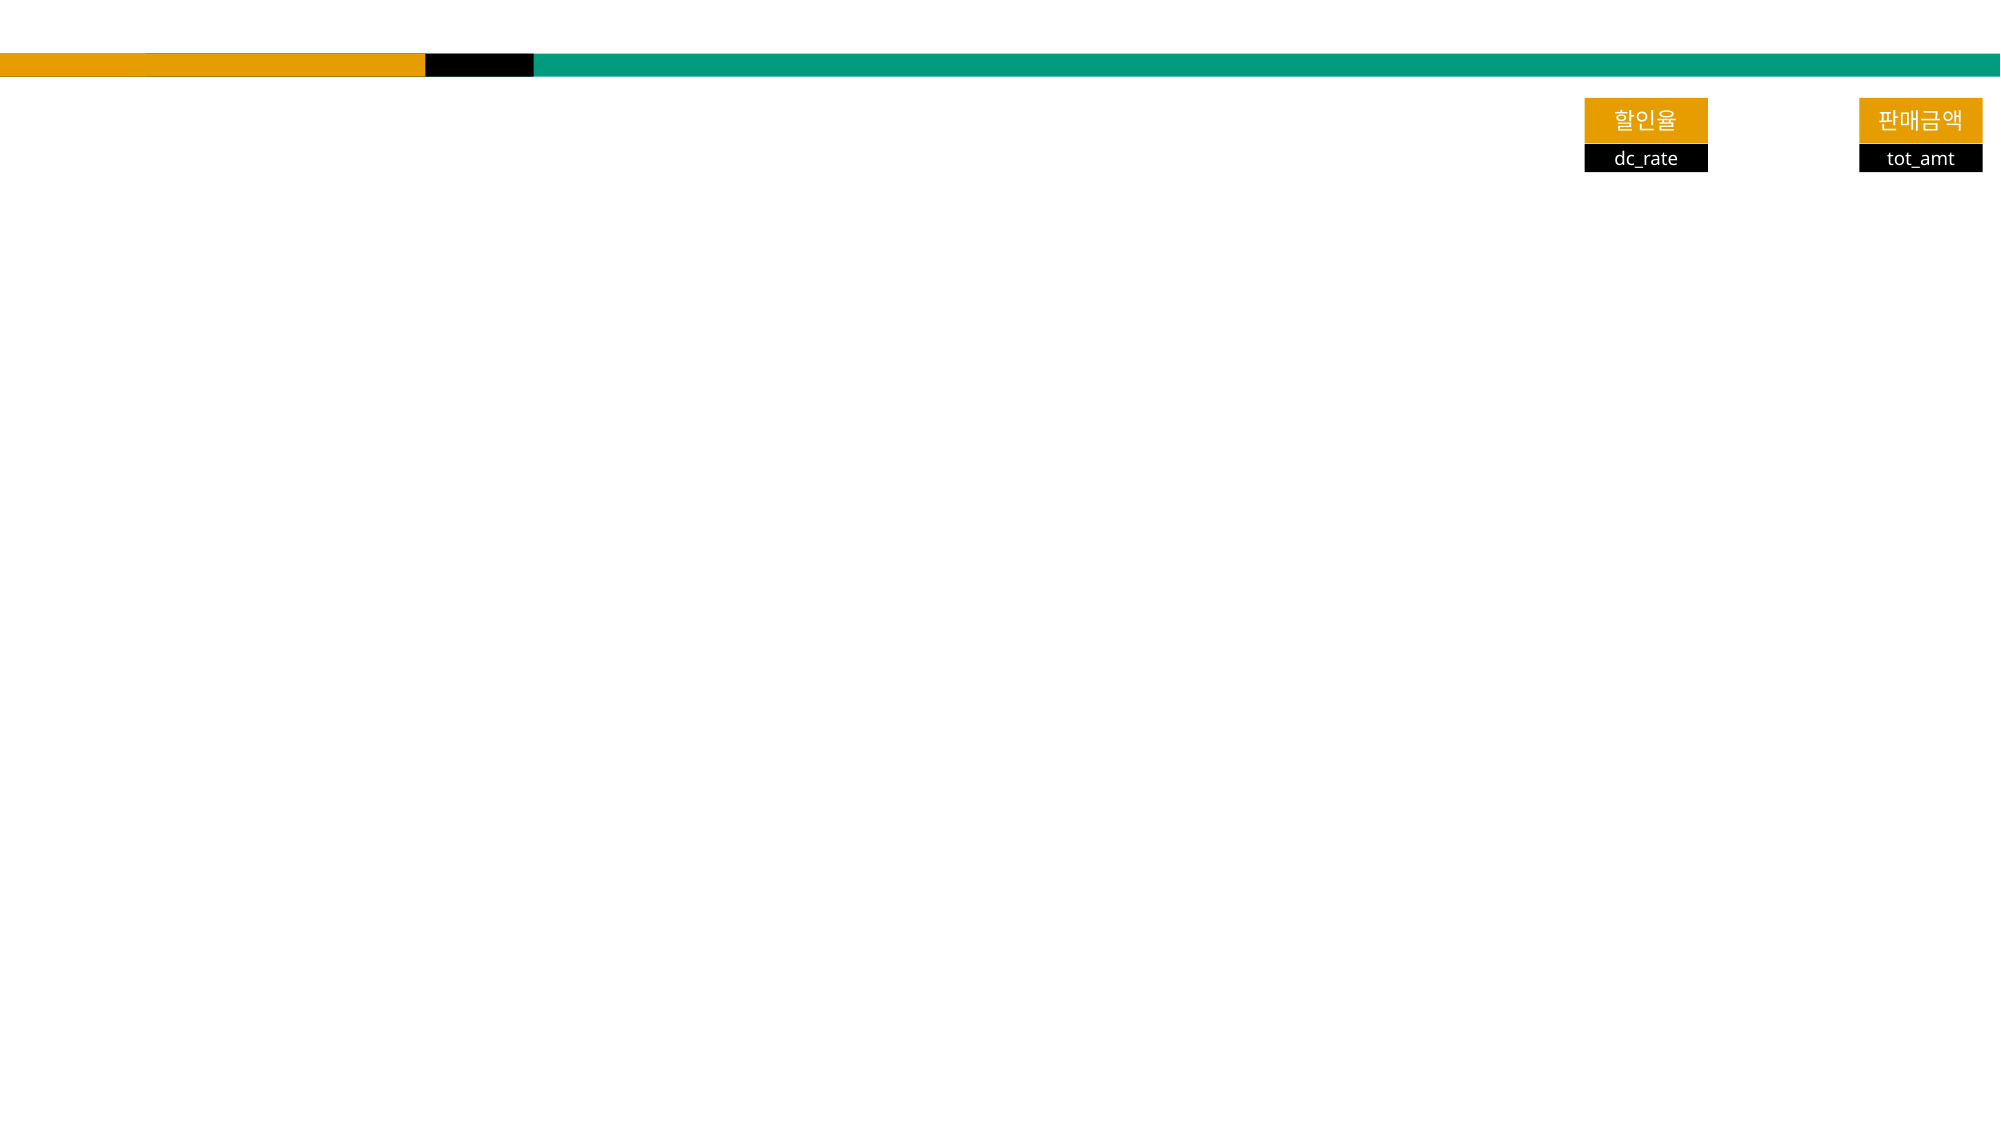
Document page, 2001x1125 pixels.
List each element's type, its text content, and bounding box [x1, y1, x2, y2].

text_box [426, 53, 535, 78]
text_box 할인율 [1584, 97, 1709, 144]
text_box dc_rate [1584, 144, 1709, 173]
text_box [0, 53, 426, 78]
text_box tot_amt [1858, 144, 1984, 173]
text_box [535, 53, 2000, 78]
text_box 판매금액 [1858, 97, 1984, 144]
